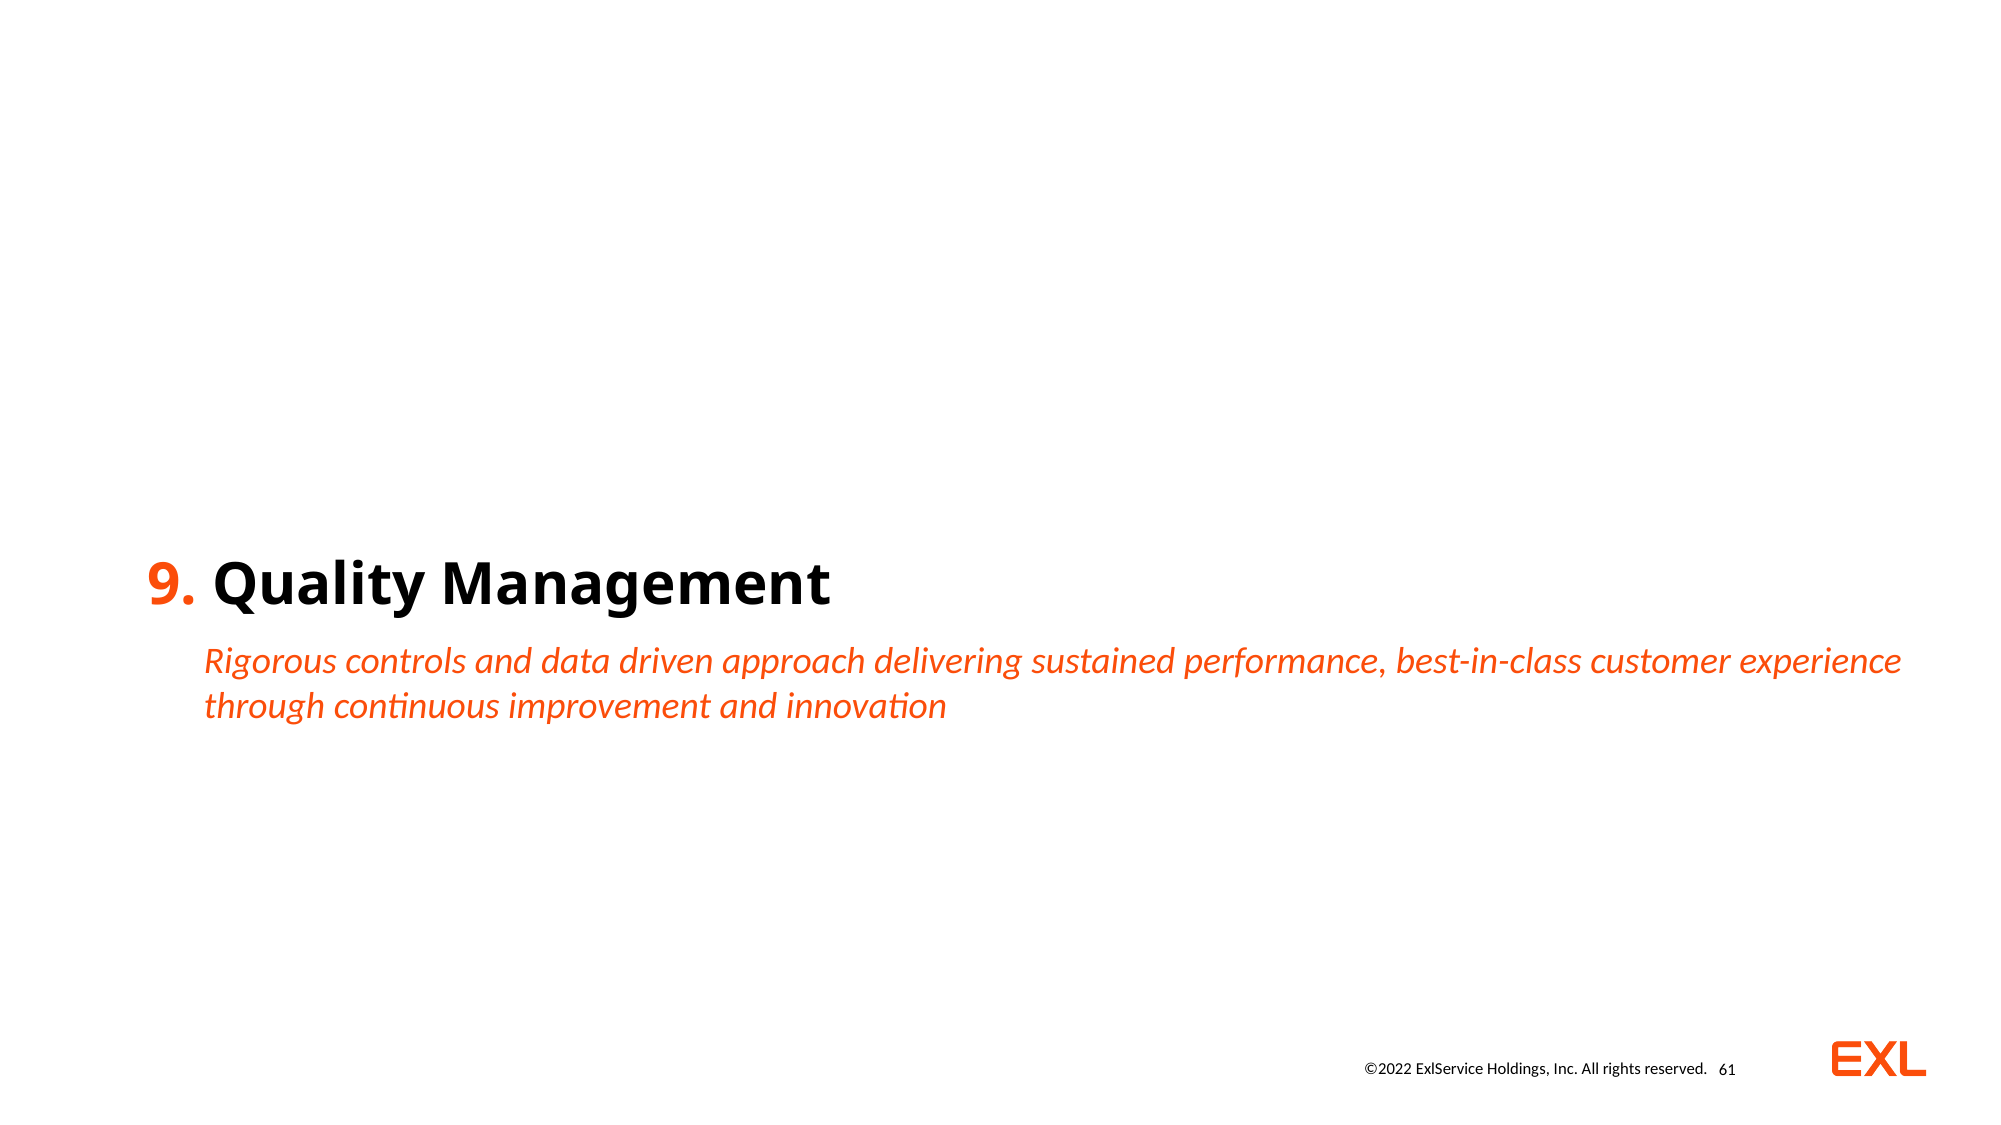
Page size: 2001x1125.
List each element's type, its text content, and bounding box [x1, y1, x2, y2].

text_box Rigorous controls and data driven approach delivering sustained performance, best-in-class customer experience through continuous improvement and innovation [189, 628, 1929, 734]
picture [1797, 1006, 1961, 1111]
text_box 9. Quality Management [34, 546, 846, 617]
